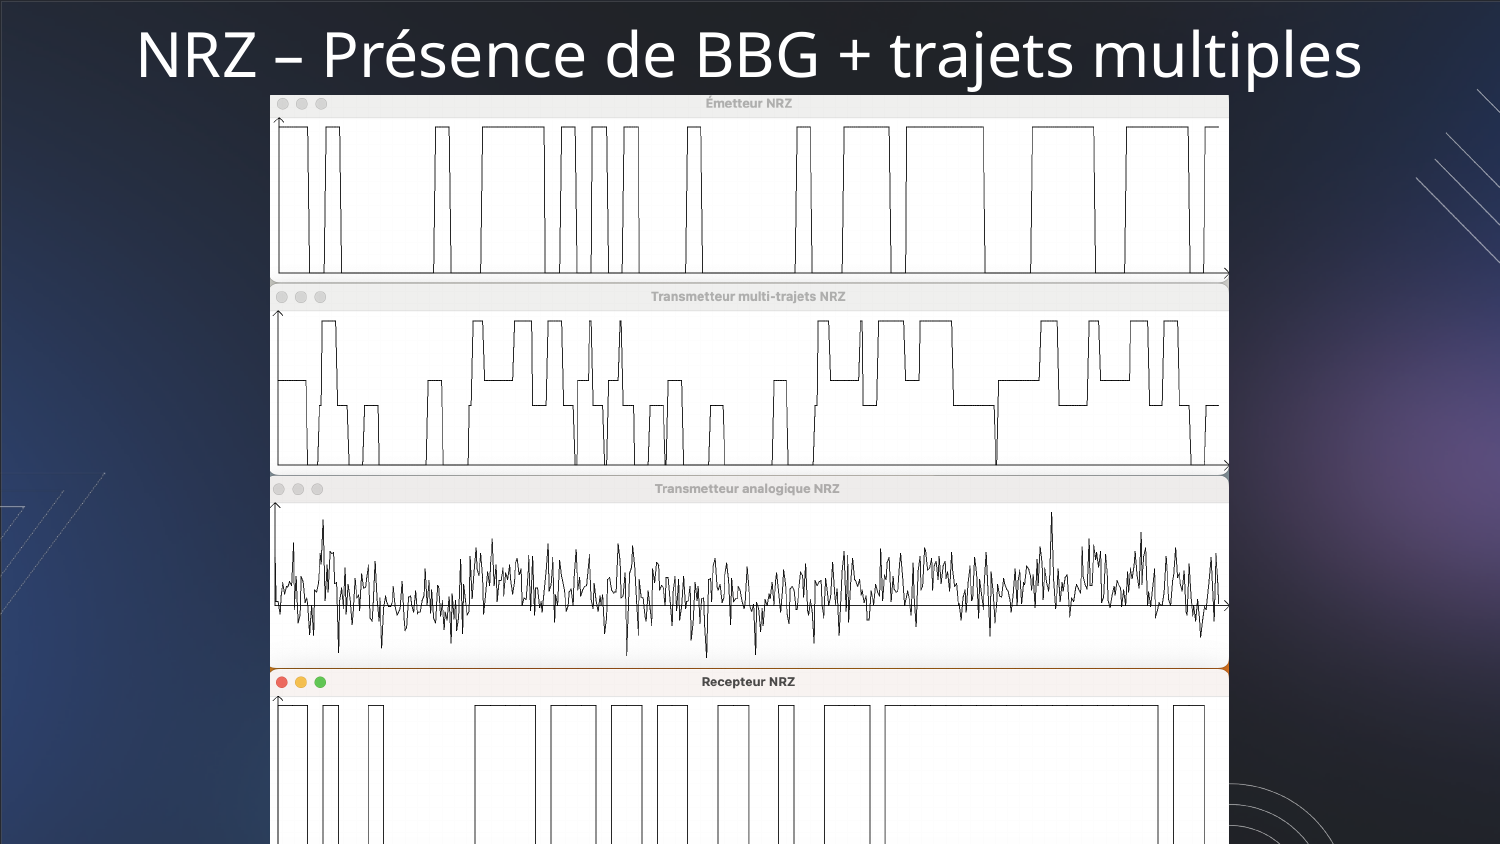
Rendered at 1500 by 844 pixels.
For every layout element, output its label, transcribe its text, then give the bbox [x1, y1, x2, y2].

picture [270, 94, 1358, 844]
picture [1395, 95, 1500, 328]
title NRZ – Présence de BBG + trajets multiples [0, 0, 1500, 95]
picture [2, 461, 118, 701]
